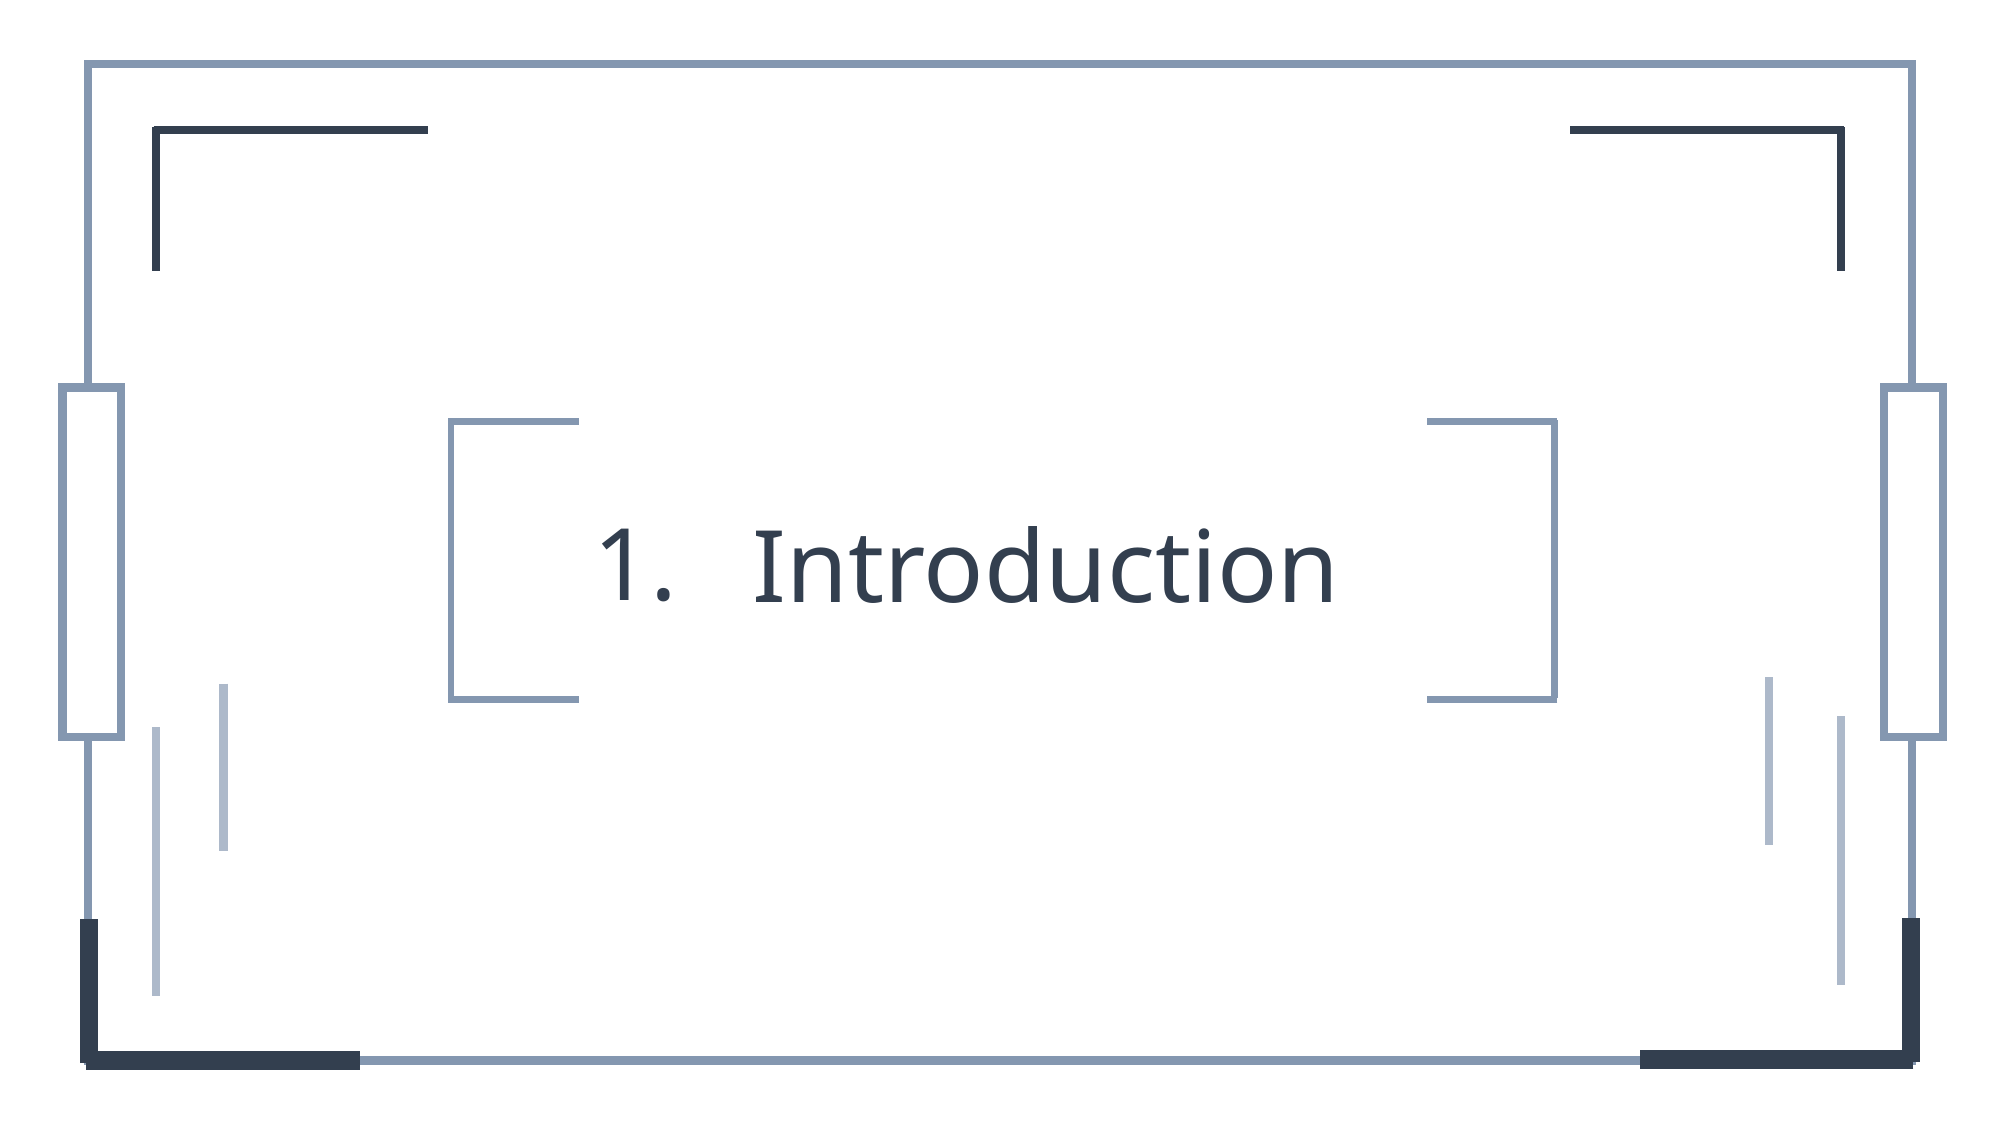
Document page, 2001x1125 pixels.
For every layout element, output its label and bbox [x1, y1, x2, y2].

text_box [62, 387, 122, 738]
text_box [1639, 918, 1914, 1062]
text_box [579, 493, 1426, 632]
text_box [86, 919, 361, 1064]
text_box [87, 63, 1913, 1062]
text_box [448, 420, 579, 700]
text_box [1569, 127, 1844, 272]
text_box [153, 127, 428, 272]
text_box [1426, 420, 1558, 700]
text_box [1883, 387, 1944, 738]
